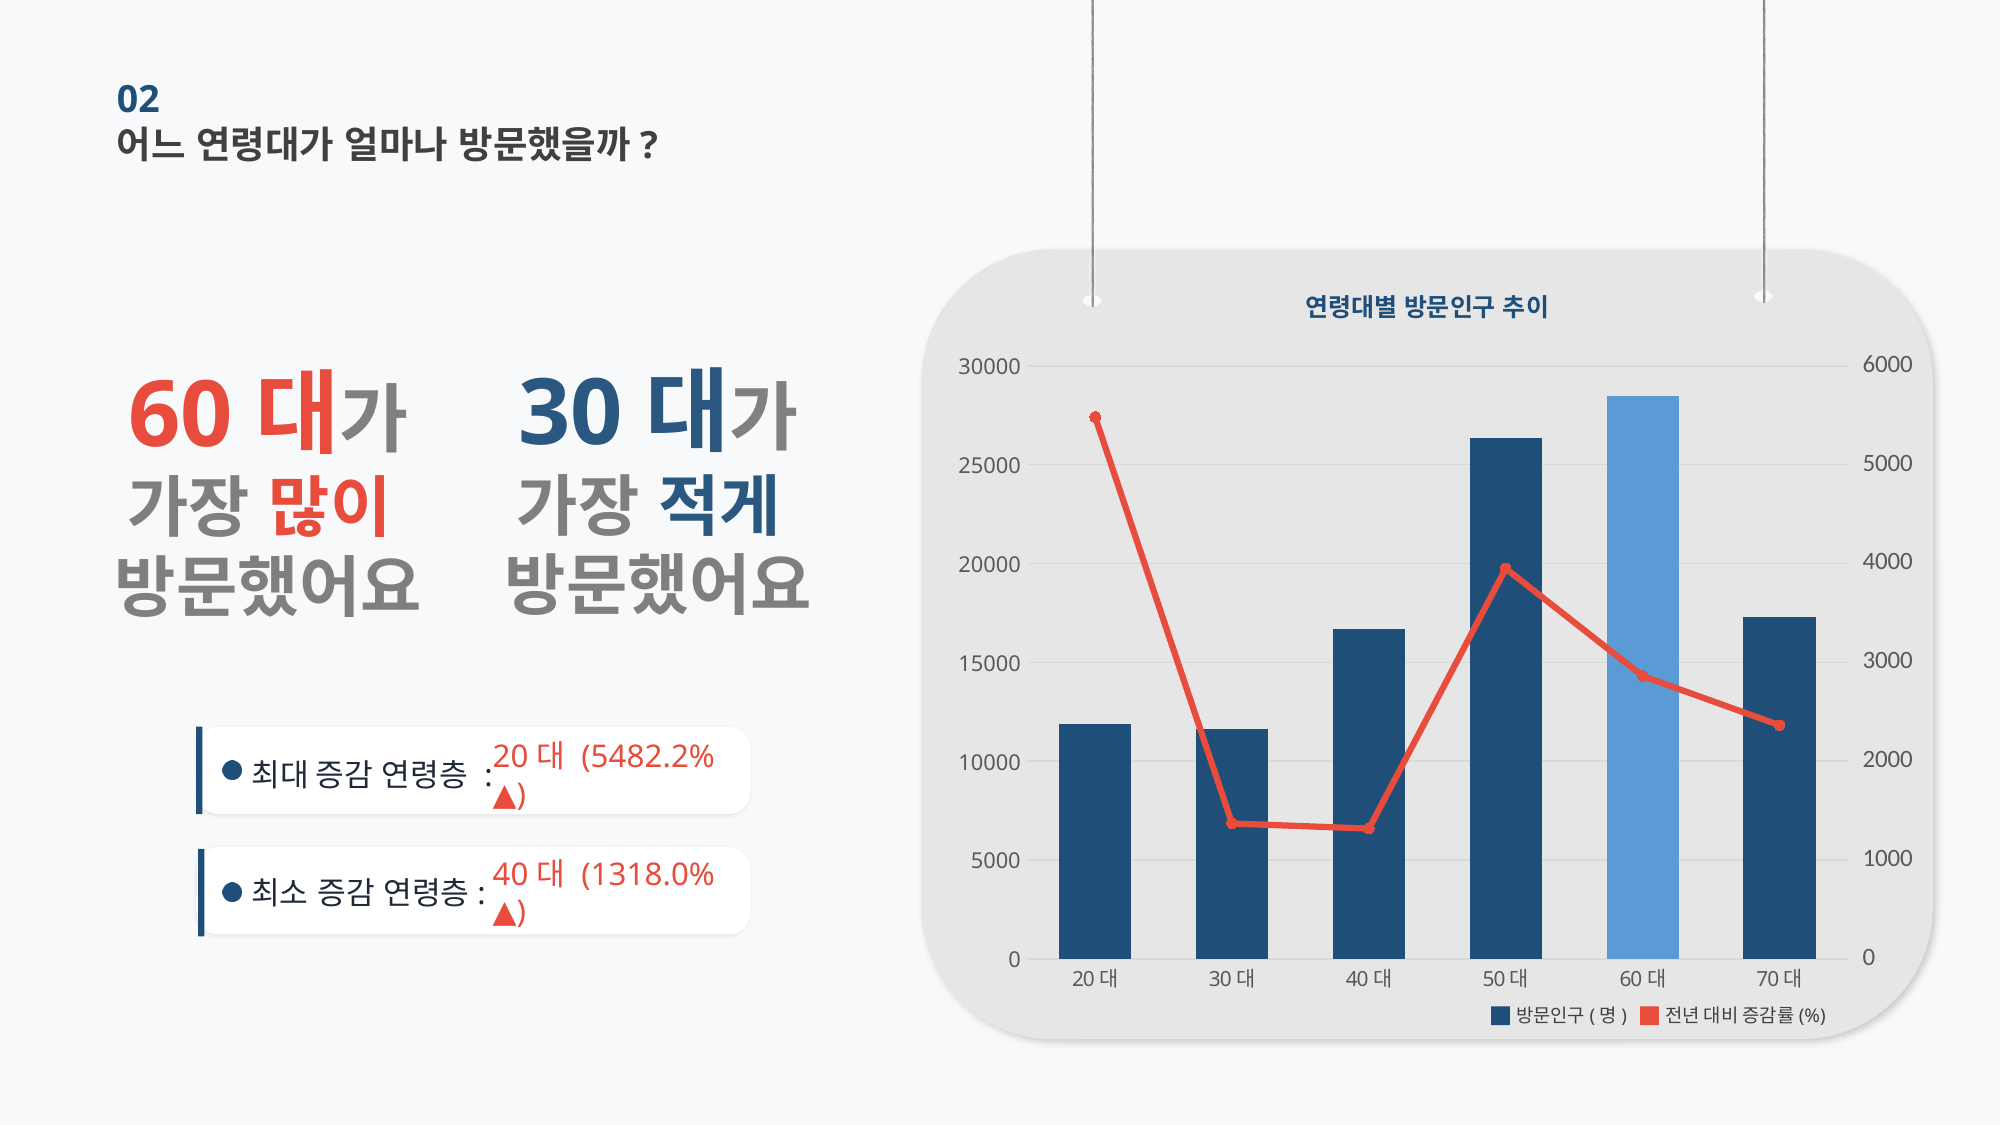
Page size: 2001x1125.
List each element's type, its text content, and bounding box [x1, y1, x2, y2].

picture [222, 760, 242, 780]
text_box 최대 증감 연령층 : [251, 758, 492, 790]
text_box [921, 249, 1933, 1040]
text_box 40대 (1318.0% ▲) [492, 873, 751, 910]
picture [1087, 0, 1099, 307]
text_box 가장 적게 방문했어요 [244, 480, 921, 607]
text_box 60대가 [0, 373, 591, 446]
text_box [205, 846, 751, 935]
picture [222, 882, 242, 902]
text_box 어느 연령대가 얼마나 방문했을까? [116, 129, 796, 175]
picture [1758, 0, 1770, 303]
text_box [196, 726, 203, 815]
chart [938, 337, 1933, 1007]
text_box [203, 726, 751, 815]
text_box 가장 많이 방문했어요 [0, 482, 683, 608]
text_box 20대 (5482.2% ▲) [492, 756, 751, 792]
text_box 30대가 [336, 371, 921, 444]
text_box 최소 증감 연령층: [251, 876, 483, 908]
text_box 02 [116, 66, 796, 129]
text_box [198, 848, 205, 937]
